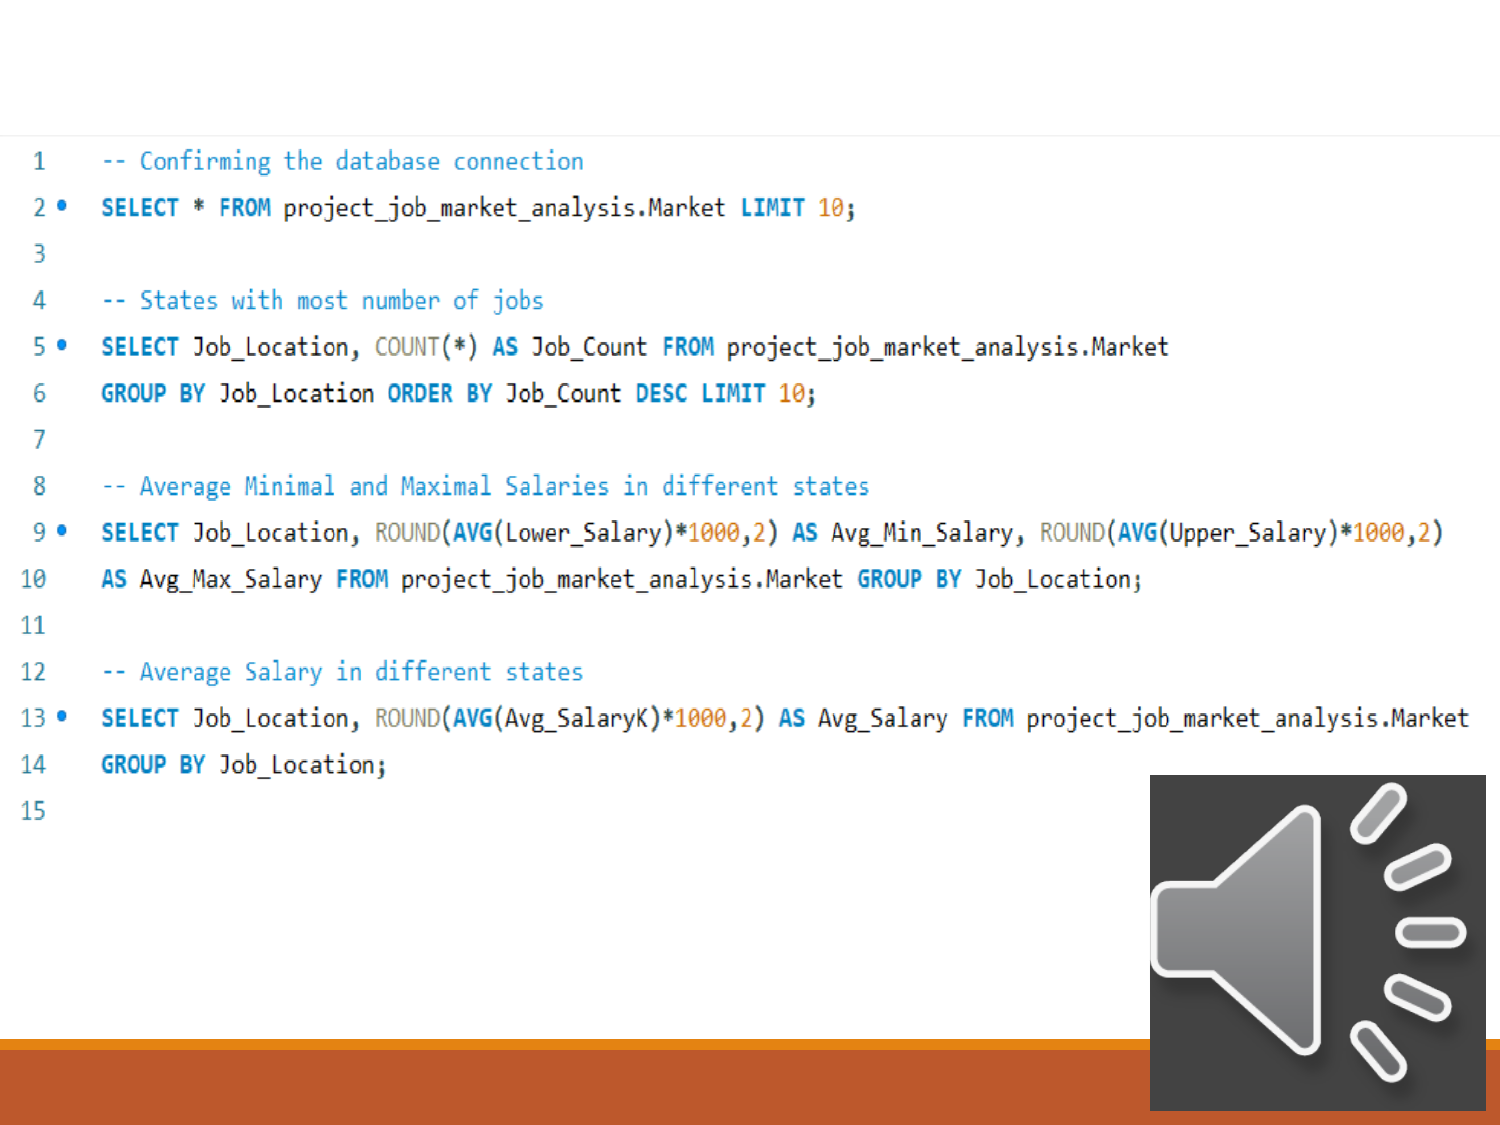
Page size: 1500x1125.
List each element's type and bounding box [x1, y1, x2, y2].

picture [0, 135, 1500, 1112]
